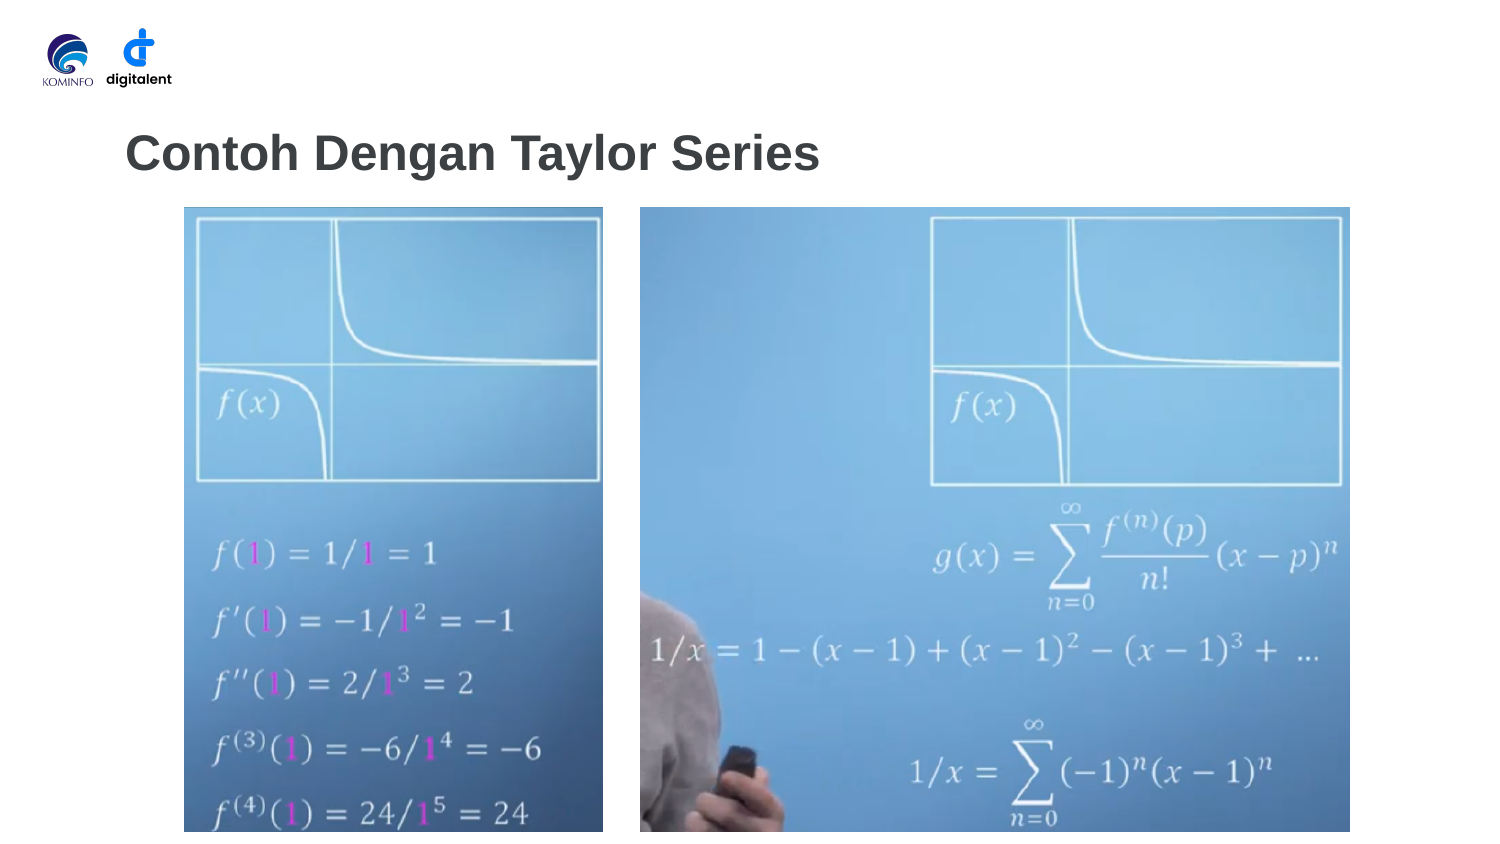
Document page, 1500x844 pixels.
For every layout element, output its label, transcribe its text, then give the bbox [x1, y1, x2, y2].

picture [640, 207, 1350, 833]
picture [43, 0, 218, 140]
title Contoh Dengan Taylor Series [125, 120, 959, 179]
picture [184, 207, 603, 833]
